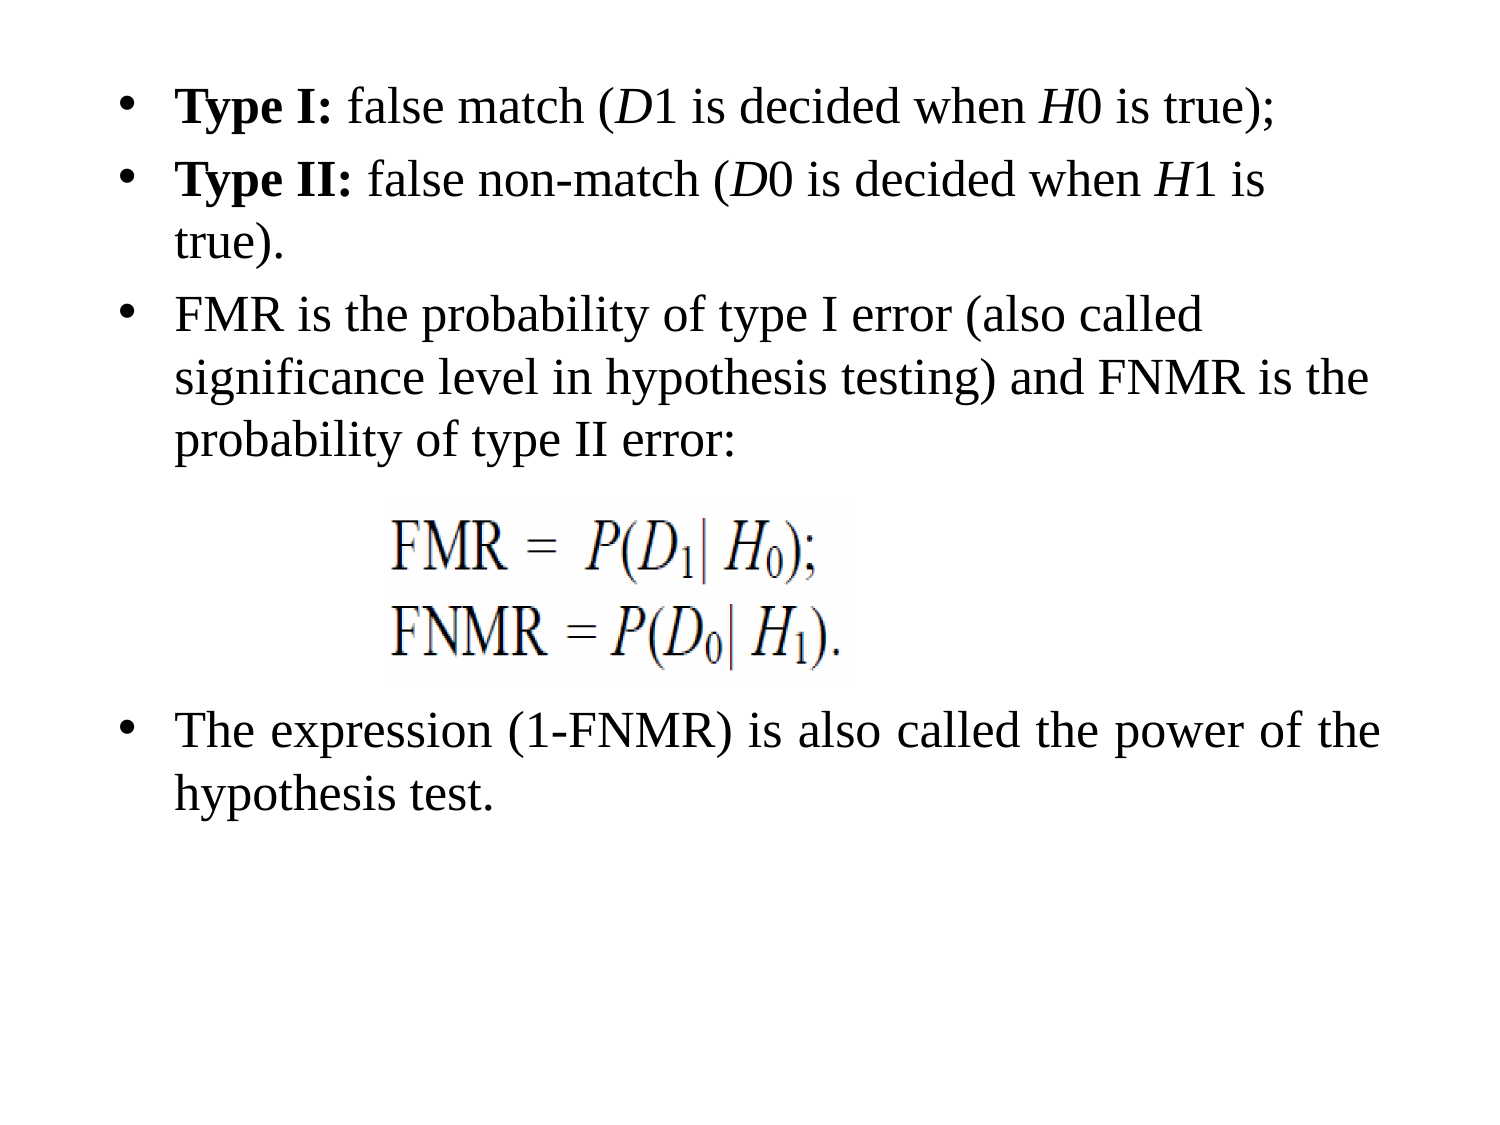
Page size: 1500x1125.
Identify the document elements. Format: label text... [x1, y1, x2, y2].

picture [386, 503, 850, 685]
list Type I: false match (D1 is decided when H0 is true); Type II: false non-match (D0 is decided when H1 is true). FMR is the probability of type I error (also called significance level in hypothesis testing) and FNMR is the probability of type II error: The expression (1-FNMR) is also called the power of the hypothesis test. [103, 64, 1397, 1014]
